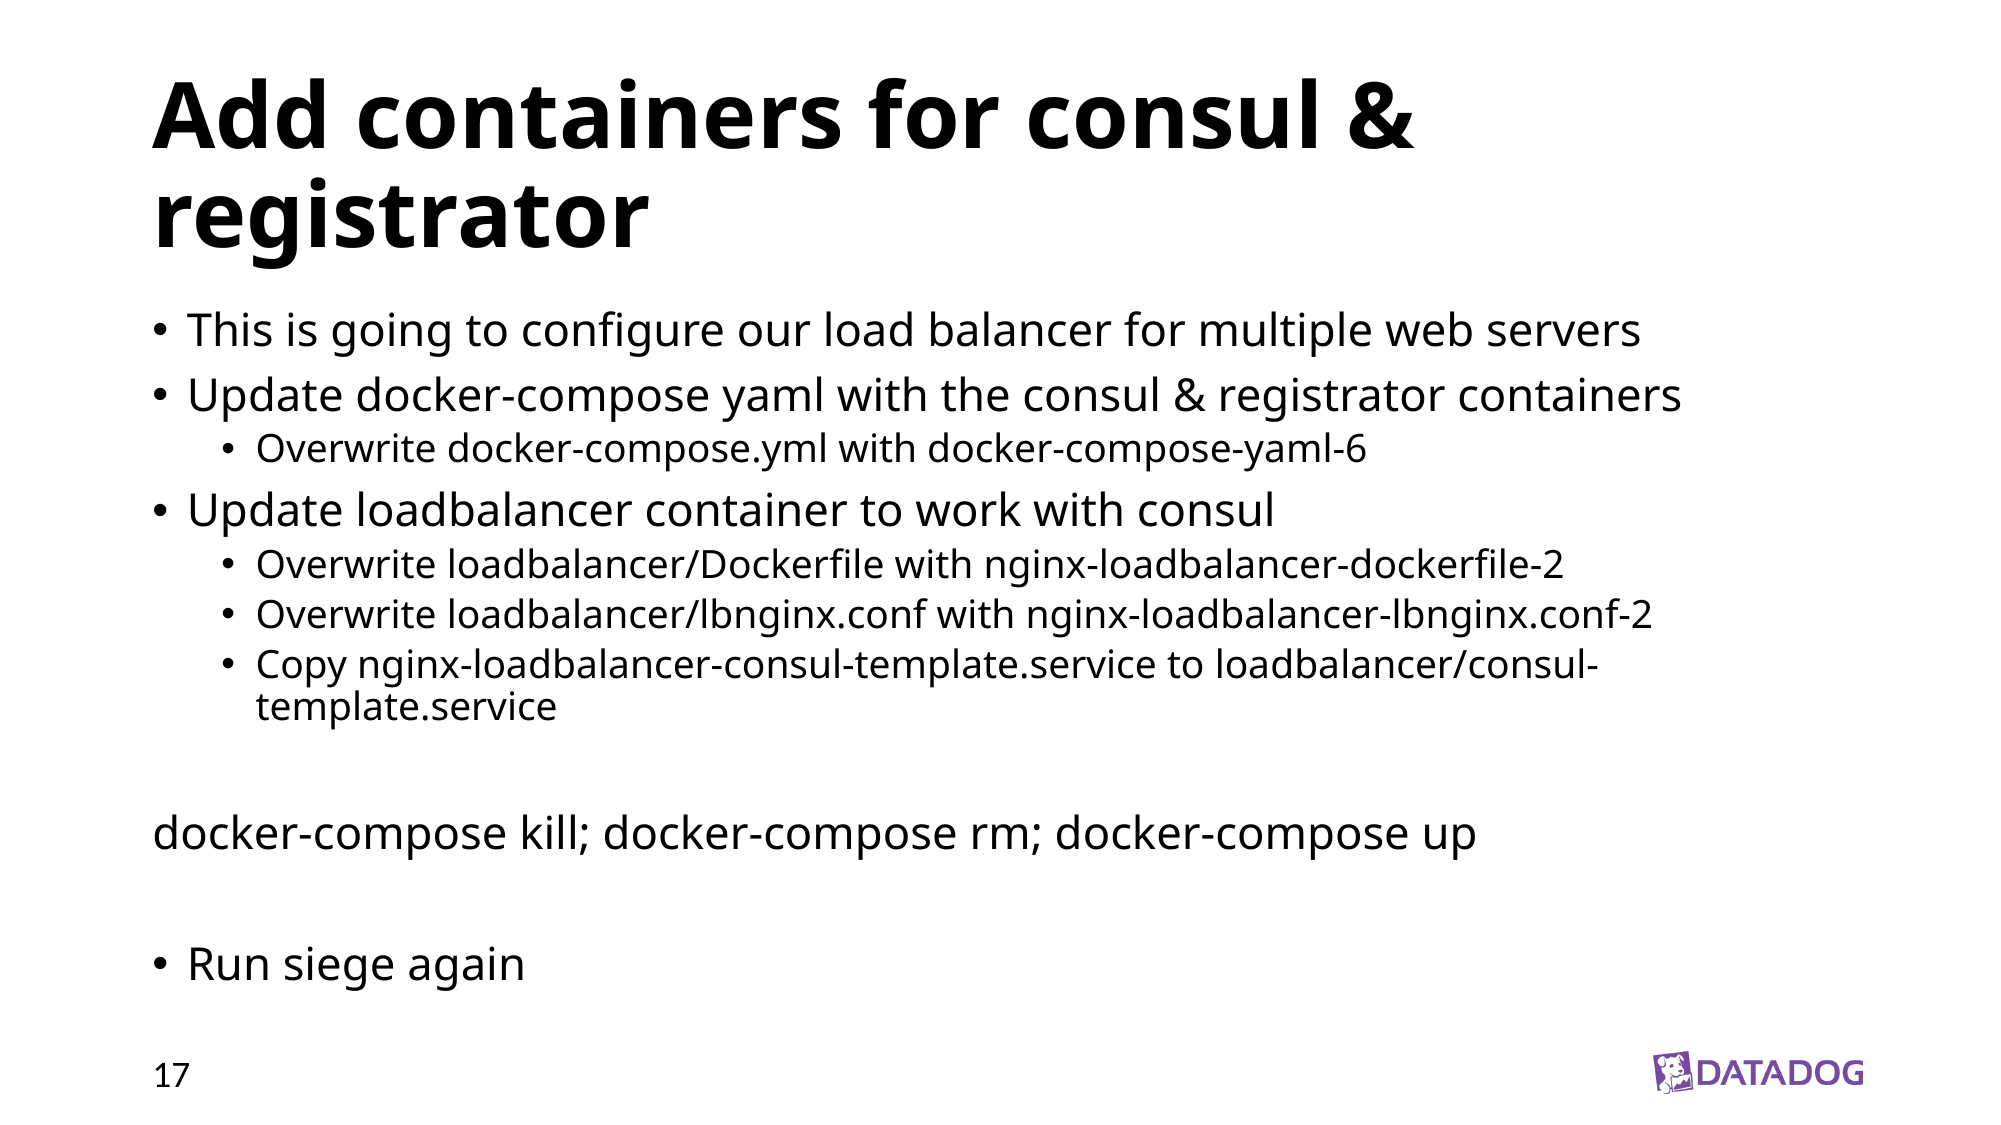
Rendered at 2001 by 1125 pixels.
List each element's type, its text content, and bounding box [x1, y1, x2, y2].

title Add containers for consul & registrator [137, 59, 1863, 278]
picture [1653, 1051, 1863, 1094]
list This is going to configure our load balancer for multiple web servers Update docker-compose yaml with the consul & registrator containers Overwrite docker-compose.yml with docker-compose-yaml-6 Update loadbalancer container to work with consul Overwrite loadbalancer/Dockerfile with nginx-loadbalancer-dockerfile-2 Overwrite loadbalancer/lbnginx.conf with nginx-loadbalancer-lbnginx.conf-2 Copy nginx-loadbalancer-consul-template.service to loadbalancer/consul-template.service docker-compose kill; docker-compose rm; docker-compose up Run siege again [137, 299, 1863, 1014]
slide_number 17 [137, 1042, 588, 1103]
